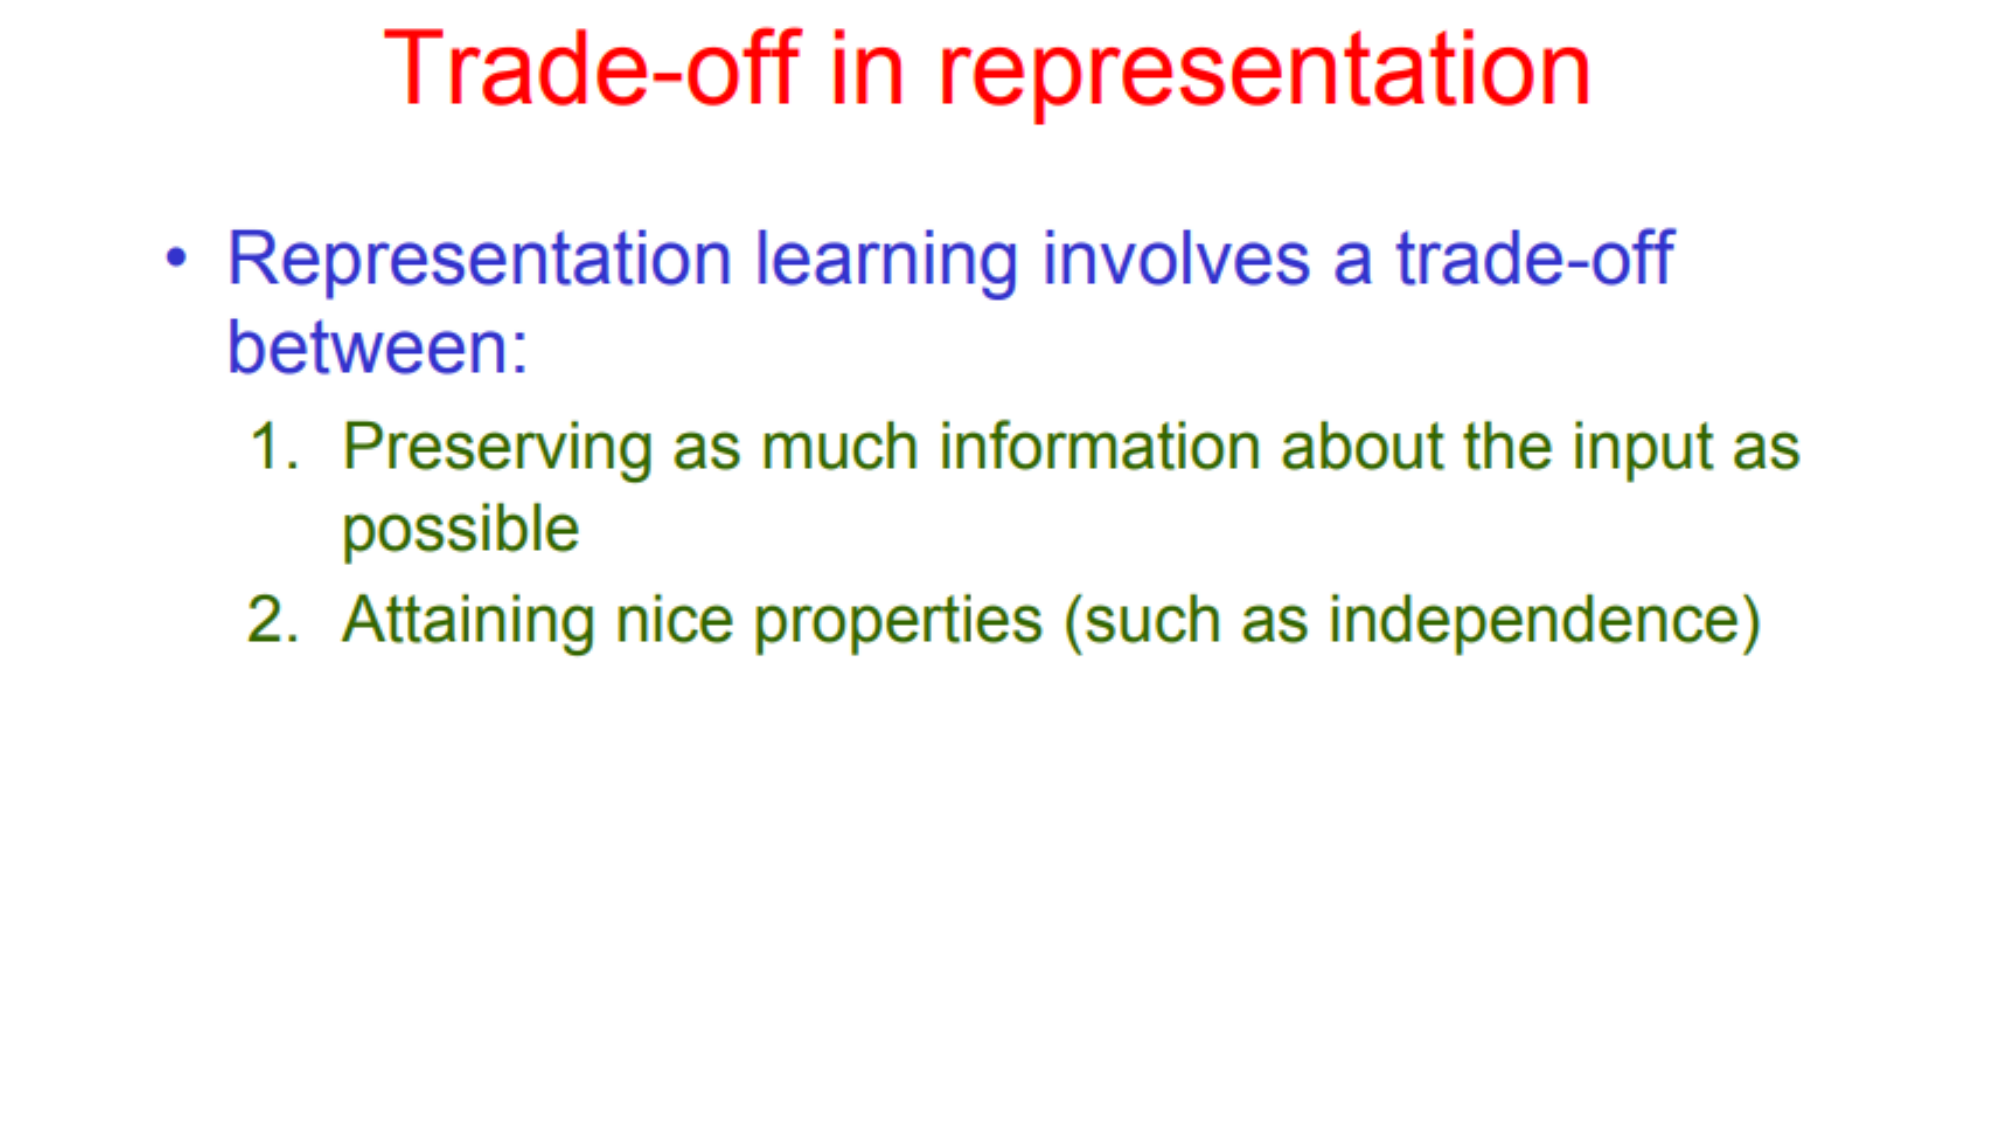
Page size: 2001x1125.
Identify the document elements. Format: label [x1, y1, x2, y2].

picture [140, 0, 1852, 724]
